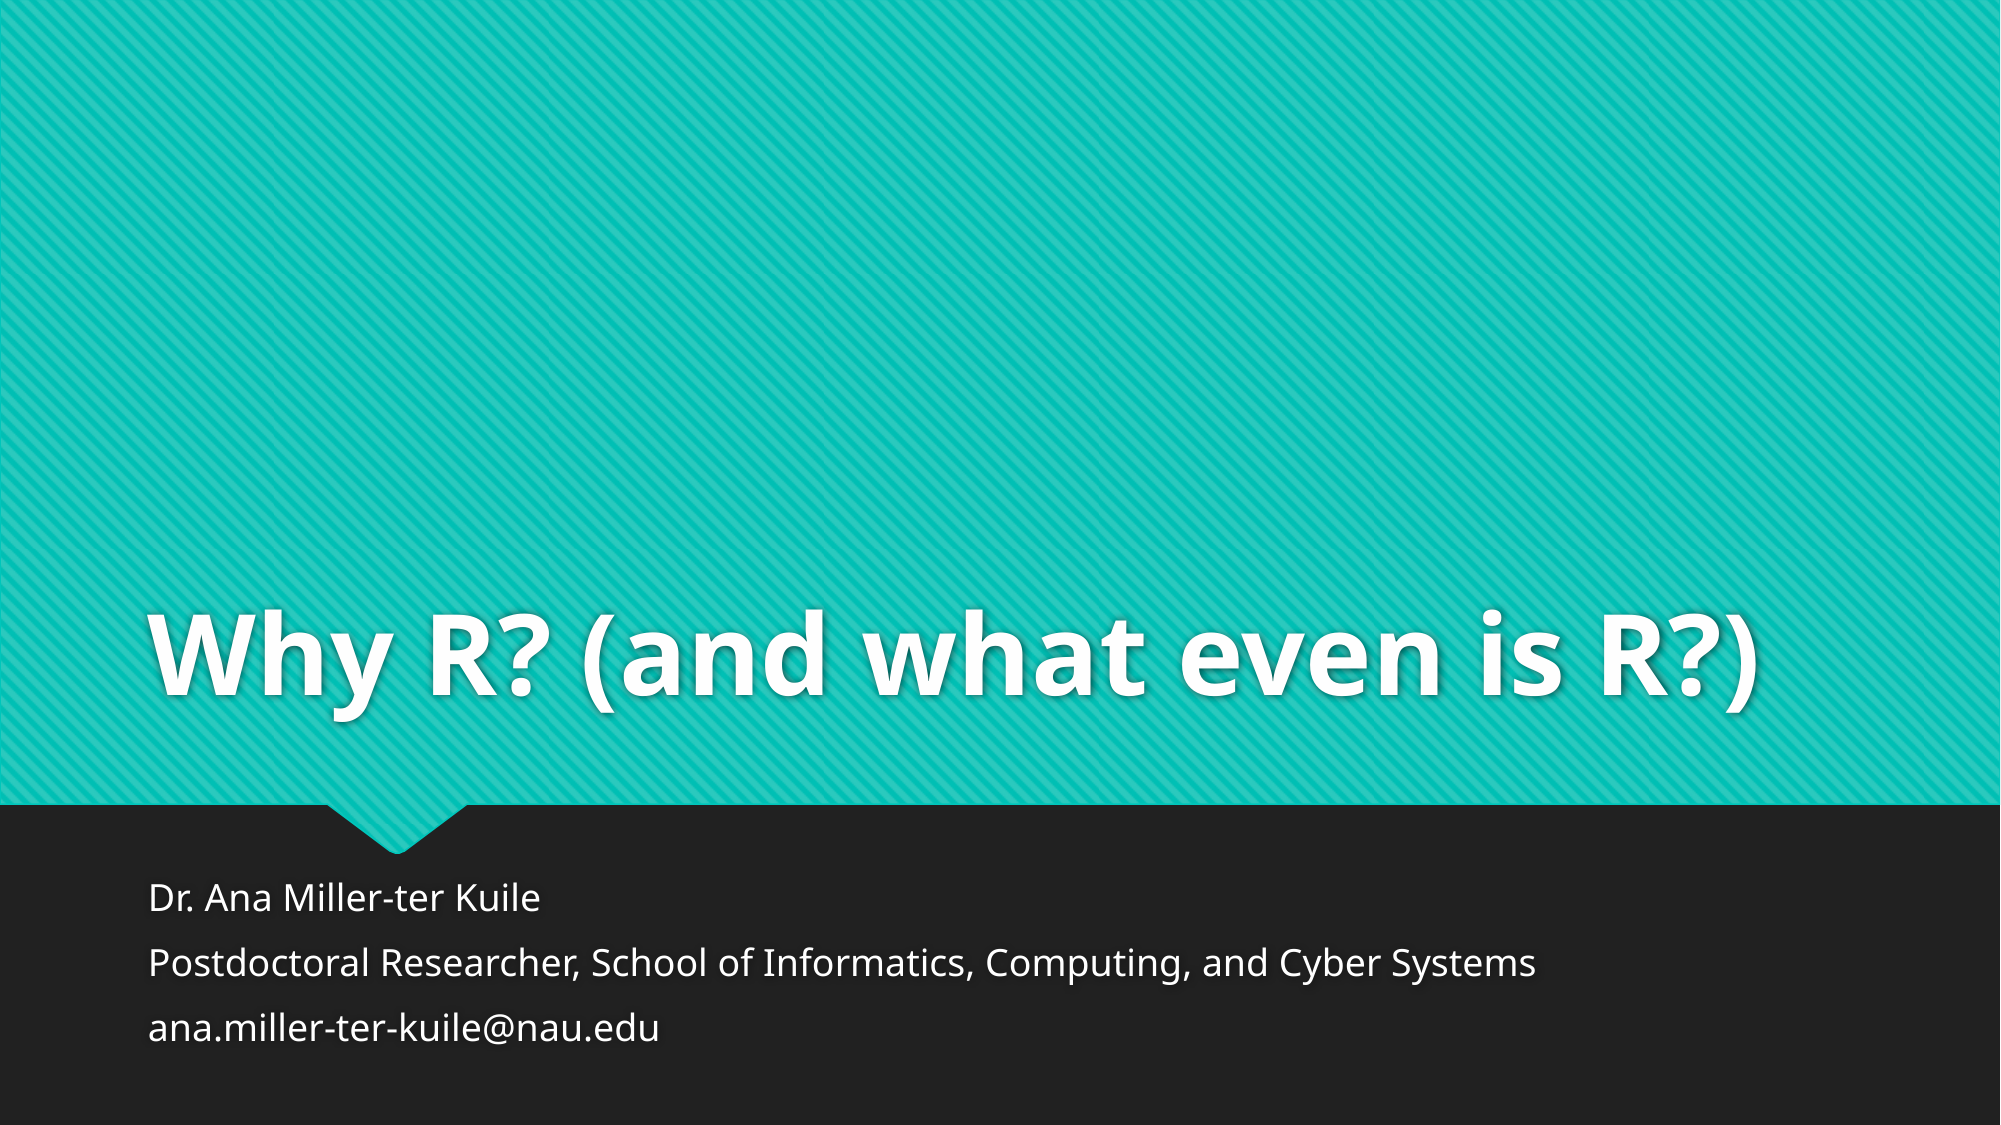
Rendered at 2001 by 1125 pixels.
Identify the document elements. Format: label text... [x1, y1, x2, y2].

title Why R? (and what even is R?) [132, 237, 1868, 726]
subtitle Dr. Ana Miller-ter Kuile Postdoctoral Researcher, School of Informatics, Computing, and Cyber Systems ana.miller-ter-kuile@nau.edu [132, 866, 1868, 1083]
